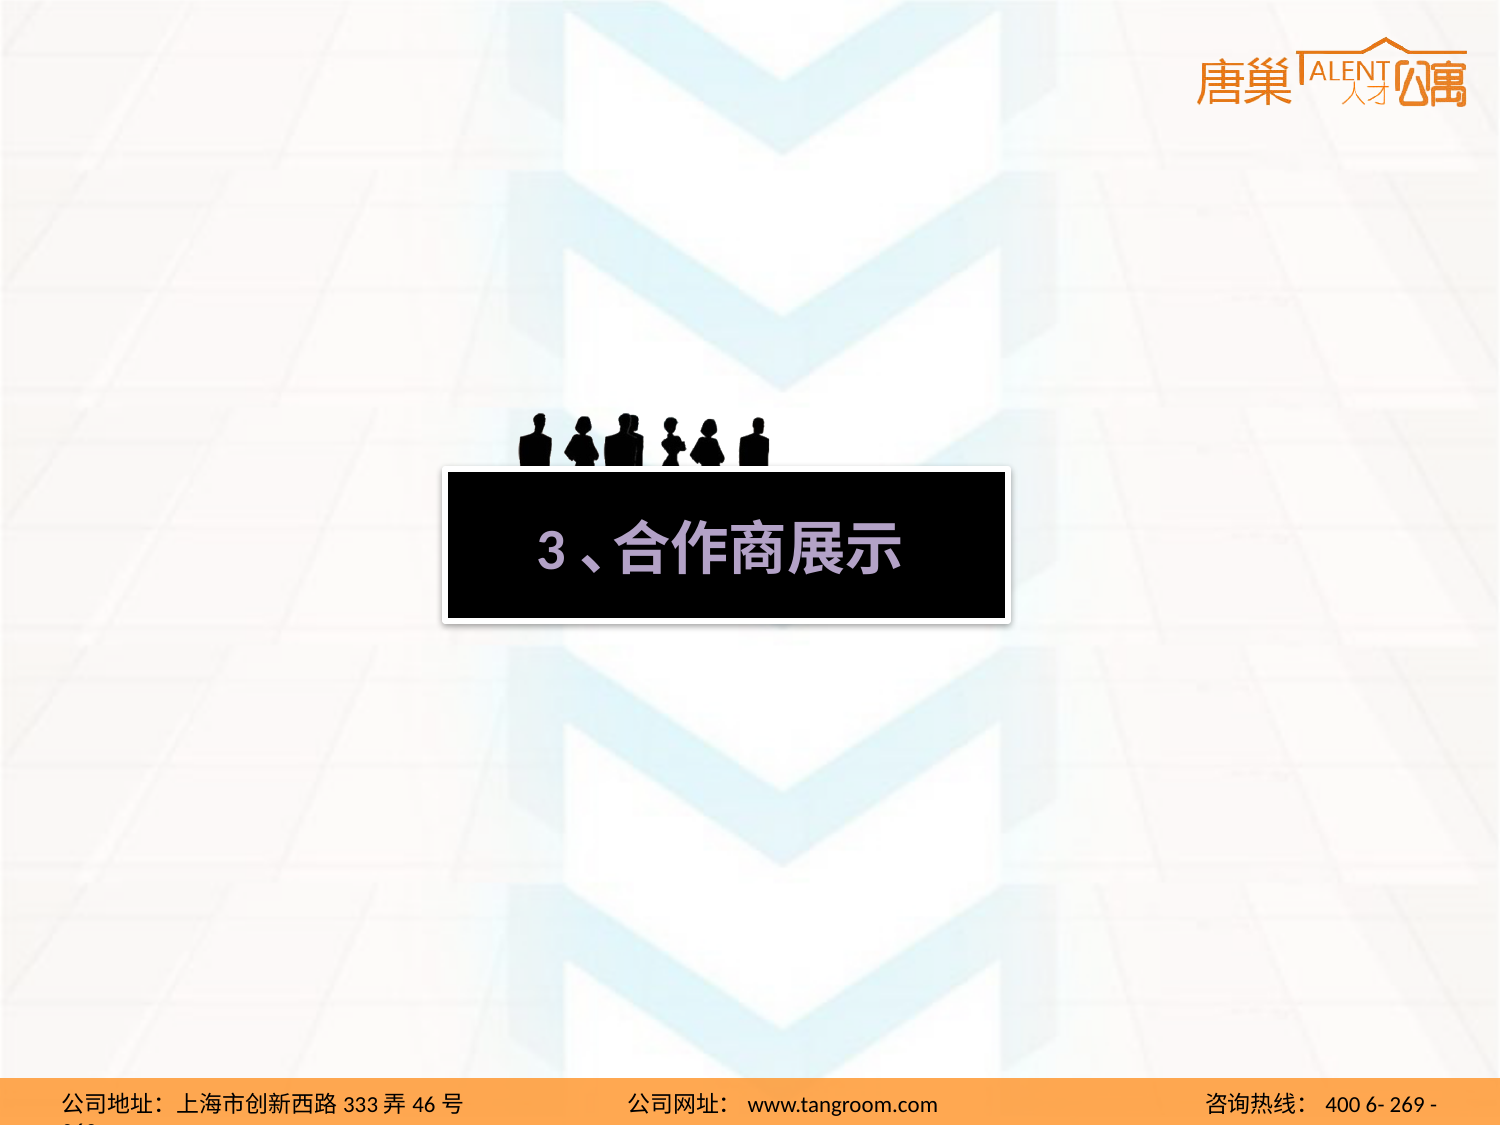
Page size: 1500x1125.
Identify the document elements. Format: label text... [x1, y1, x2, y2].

text_box 合作商展示 [653, 503, 1008, 589]
picture [515, 409, 775, 488]
text_box 公司地址：上海市创新西路333弄46号 公司网址：www.tangroom.com 咨询热线：400 6- 269 - 069 [46, 1082, 1477, 1125]
picture [1195, 34, 1468, 112]
text_box [0, 1076, 1500, 1125]
text_box 3、 [521, 503, 653, 589]
text_box [442, 466, 1011, 624]
